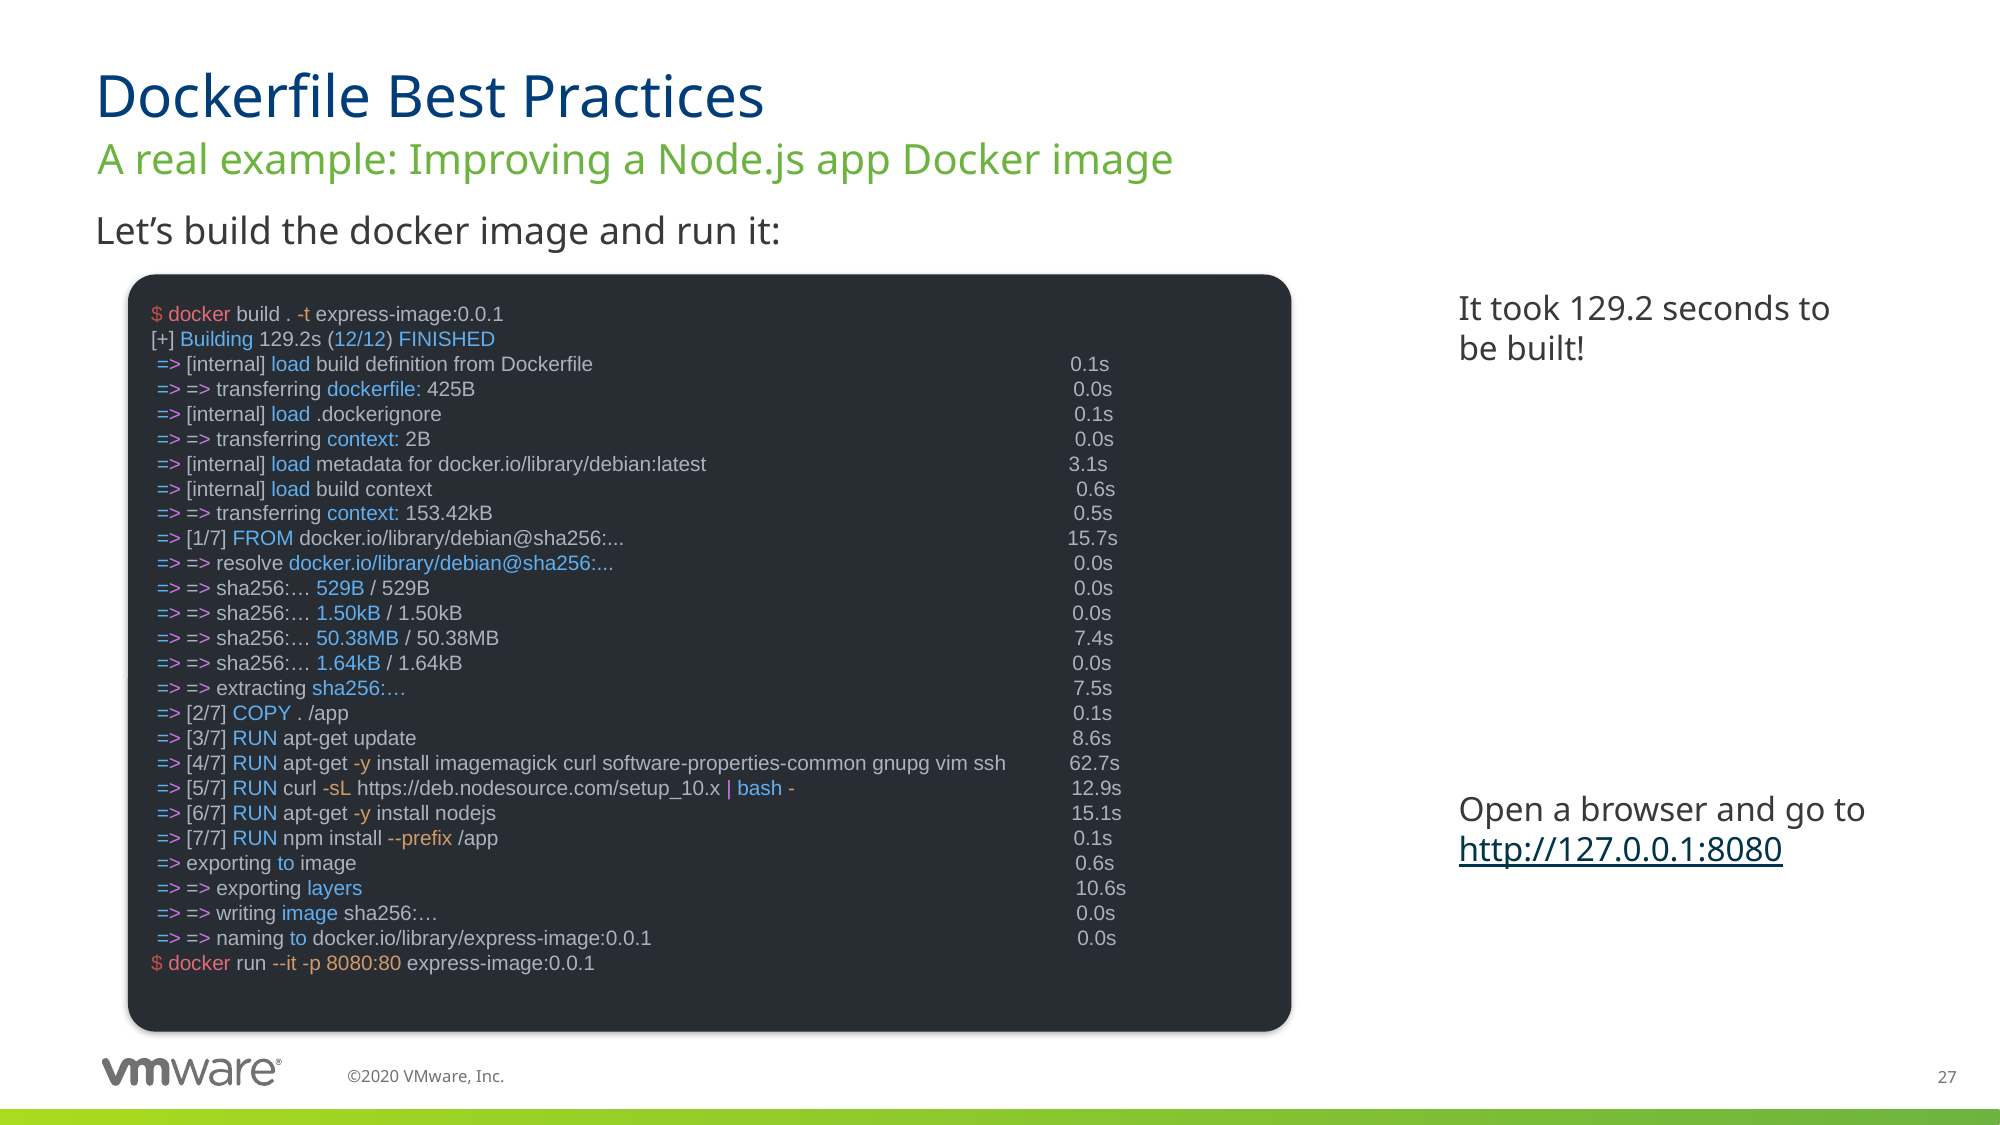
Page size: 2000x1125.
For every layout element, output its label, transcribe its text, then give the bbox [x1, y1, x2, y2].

text_box Open a browser and go to http://127.0.0.1:8080 [1458, 788, 1949, 874]
title Dockerfile Best Practices [95, 67, 1900, 131]
text_box It took 129.2 seconds to be built! [1458, 287, 1872, 367]
text_box $ docker build . -t express-image:0.0.1 [+] Building 129.2s (12/12) FINISHED => [internal] load build definition from Dockerfile 0.1s => => transferring dockerfile: 425B 0.0s => [internal] load .dockerignore 0.1s => => transferring context: 2B 0.0s => [internal] load metadata for docker.io/library/debian:latest 3.1s => [internal] load build context 0.6s => => transferring context: 153.42kB 0.5s => [1/7] FROM docker.io/library/debian@sha256:... 15.7s => => resolve docker.io/library/debian@sha256:... 0.0s => => sha256:… 529B / 529B 0.0s => => sha256:… 1.50kB / 1.50kB 0.0s => => sha256:… 50.38MB / 50.38MB 7.4s => => sha256:… 1.64kB / 1.64kB 0.0s => => extracting sha256:… 7.5s => [2/7] COPY . /app 0.1s => [3/7] RUN apt-get update 8.6s => [4/7] RUN apt-get -y install imagemagick curl software-properties-common gnupg vim ssh 62.7s => [5/7] RUN curl -sL https://deb.nodesource.com/setup_10.x | bash - 12.9s => [6/7] RUN apt-get -y install nodejs 15.1s => [7/7] RUN npm install --prefix /app 0.1s => exporting to image 0.6s => => exporting layers 10.6s => => writing image sha256:… 0.0s => => naming to docker.io/library/express-image:0.0.1 0.0s $ docker run --it -p 8080:80 express-image:0.0.1 [127, 273, 1293, 1033]
text_box Let’s build the docker image and run it: [95, 207, 1280, 253]
subtitle A real example: Improving a Node.js app Docker image [97, 133, 1896, 174]
